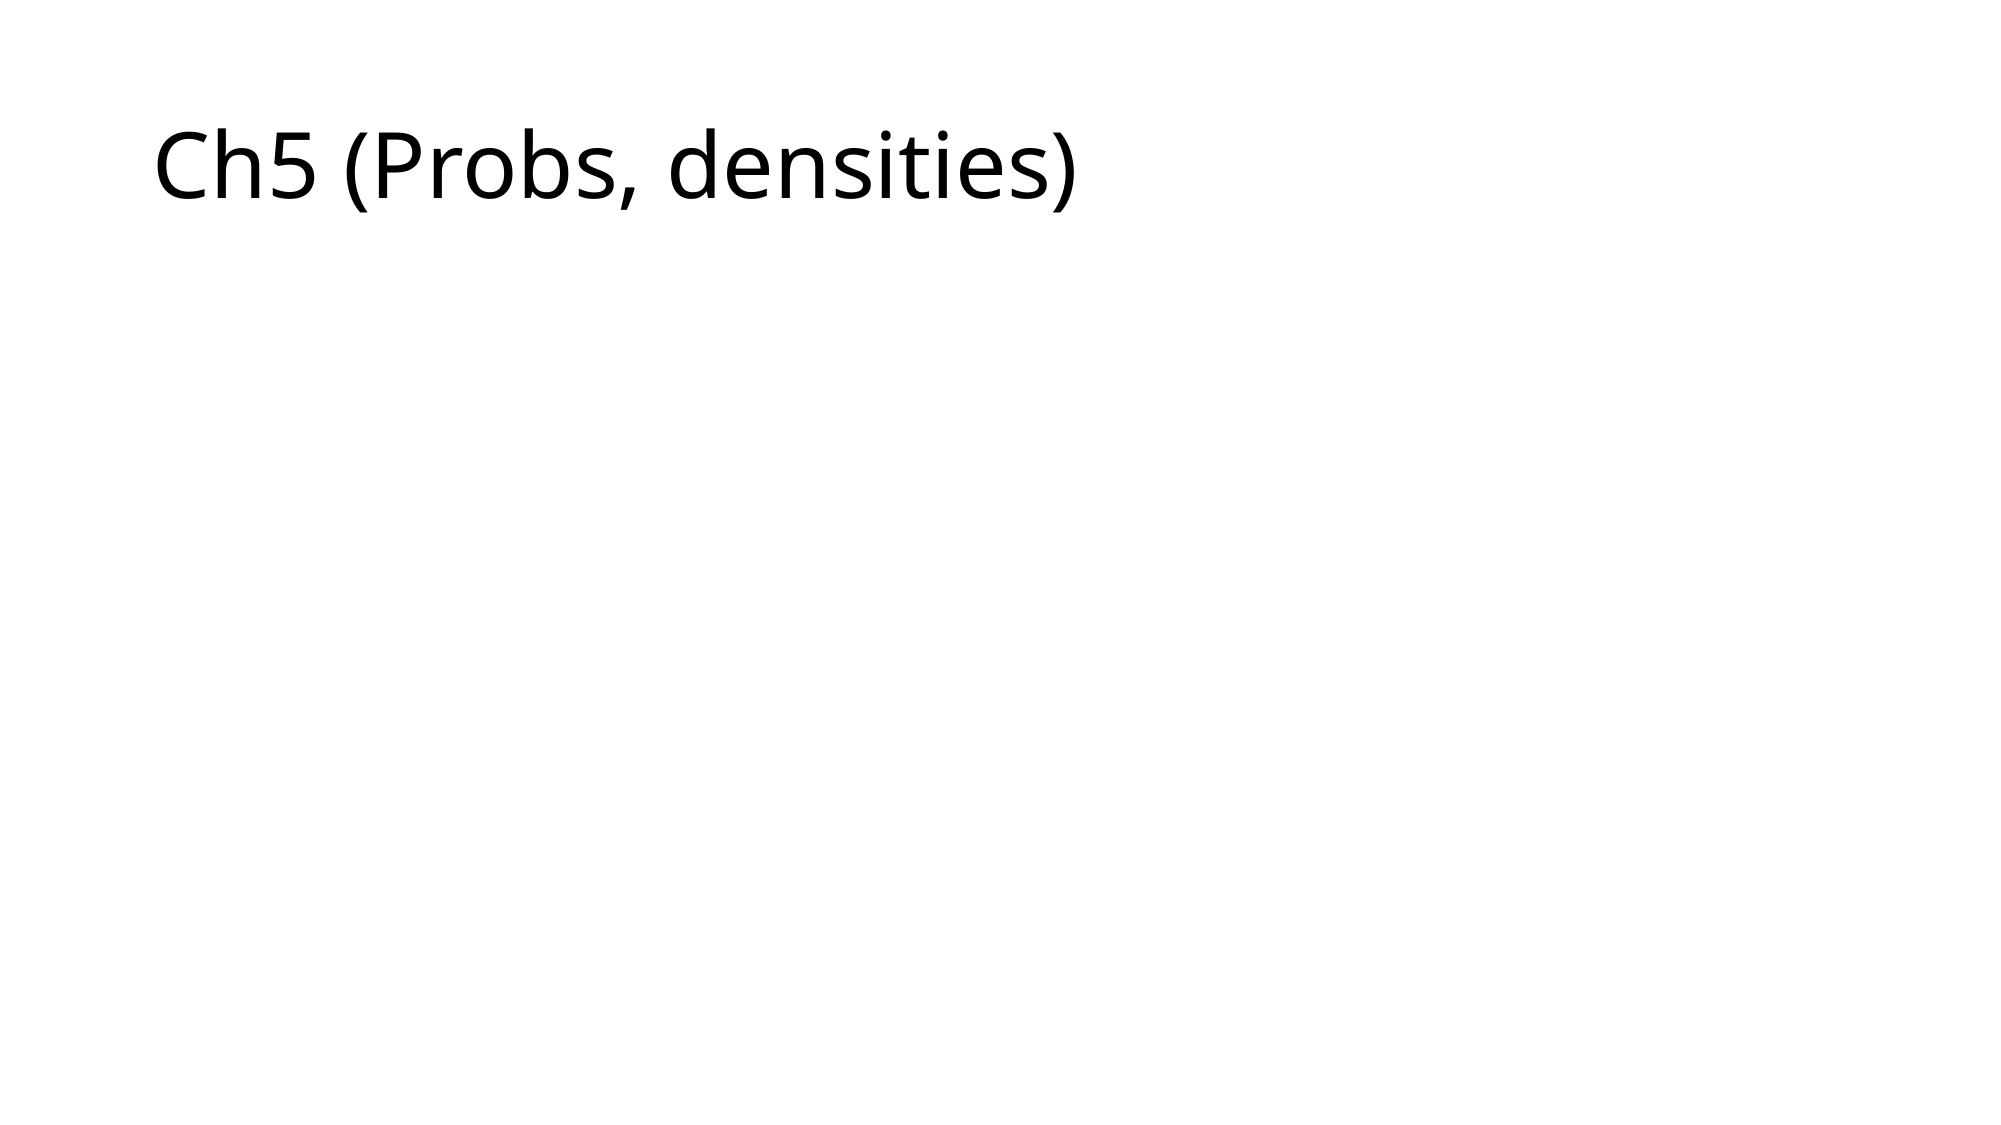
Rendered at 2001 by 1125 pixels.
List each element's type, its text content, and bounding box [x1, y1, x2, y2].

title Ch5 (Probs, densities) [137, 59, 1863, 278]
